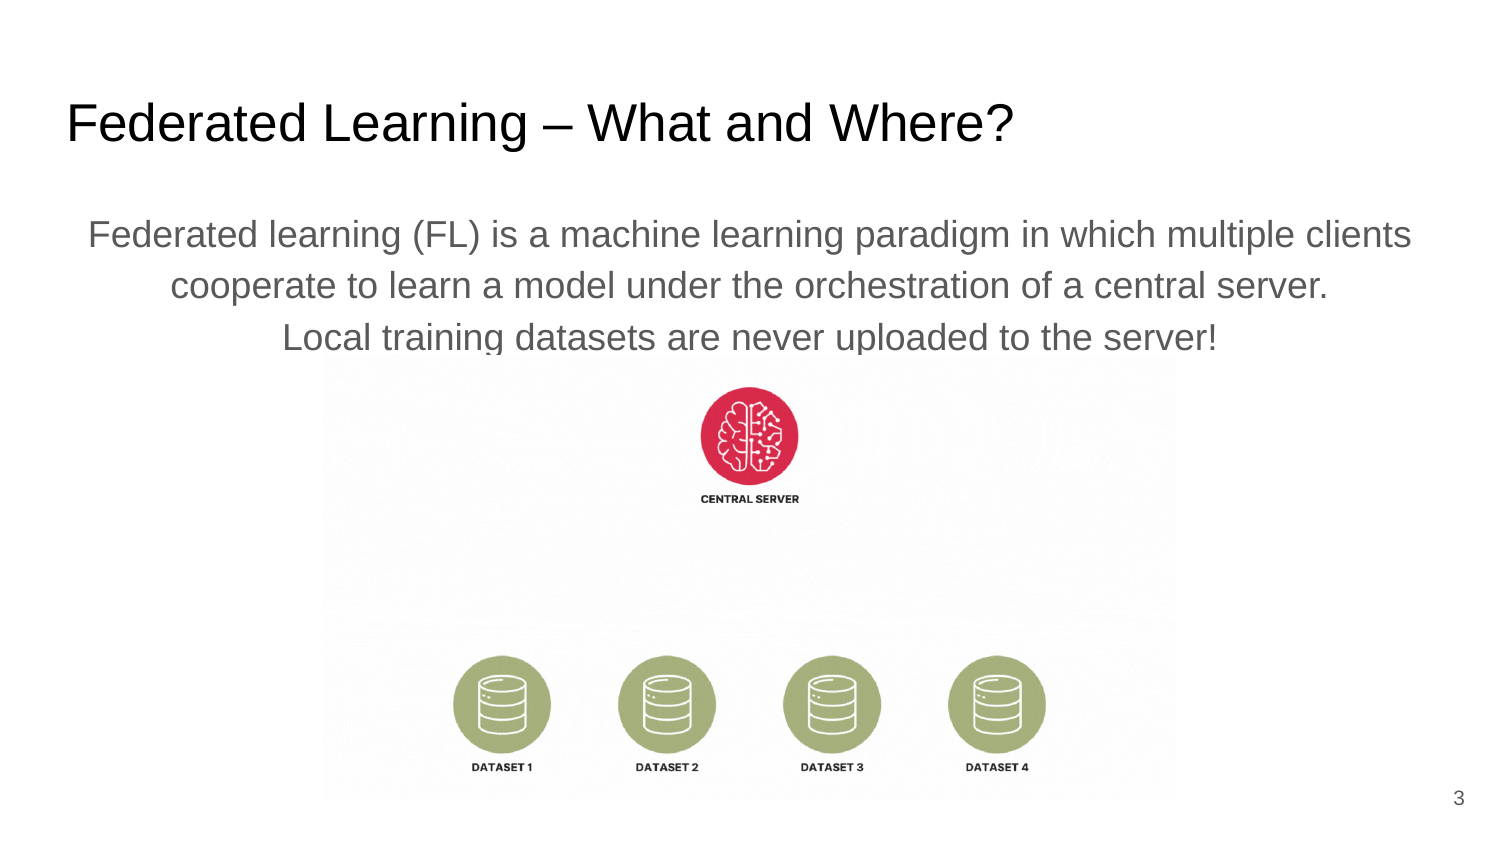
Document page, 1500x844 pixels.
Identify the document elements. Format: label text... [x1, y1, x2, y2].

list Federated learning (FL) is a machine learning paradigm in which multiple clients cooperate to learn a model under the orchestration of a central server. Local training datasets are never uploaded to the server! [51, 189, 1449, 750]
slide_number 3 [1389, 764, 1480, 830]
picture [323, 354, 1177, 800]
title Federated Learning – What and Where? [51, 72, 1449, 167]
